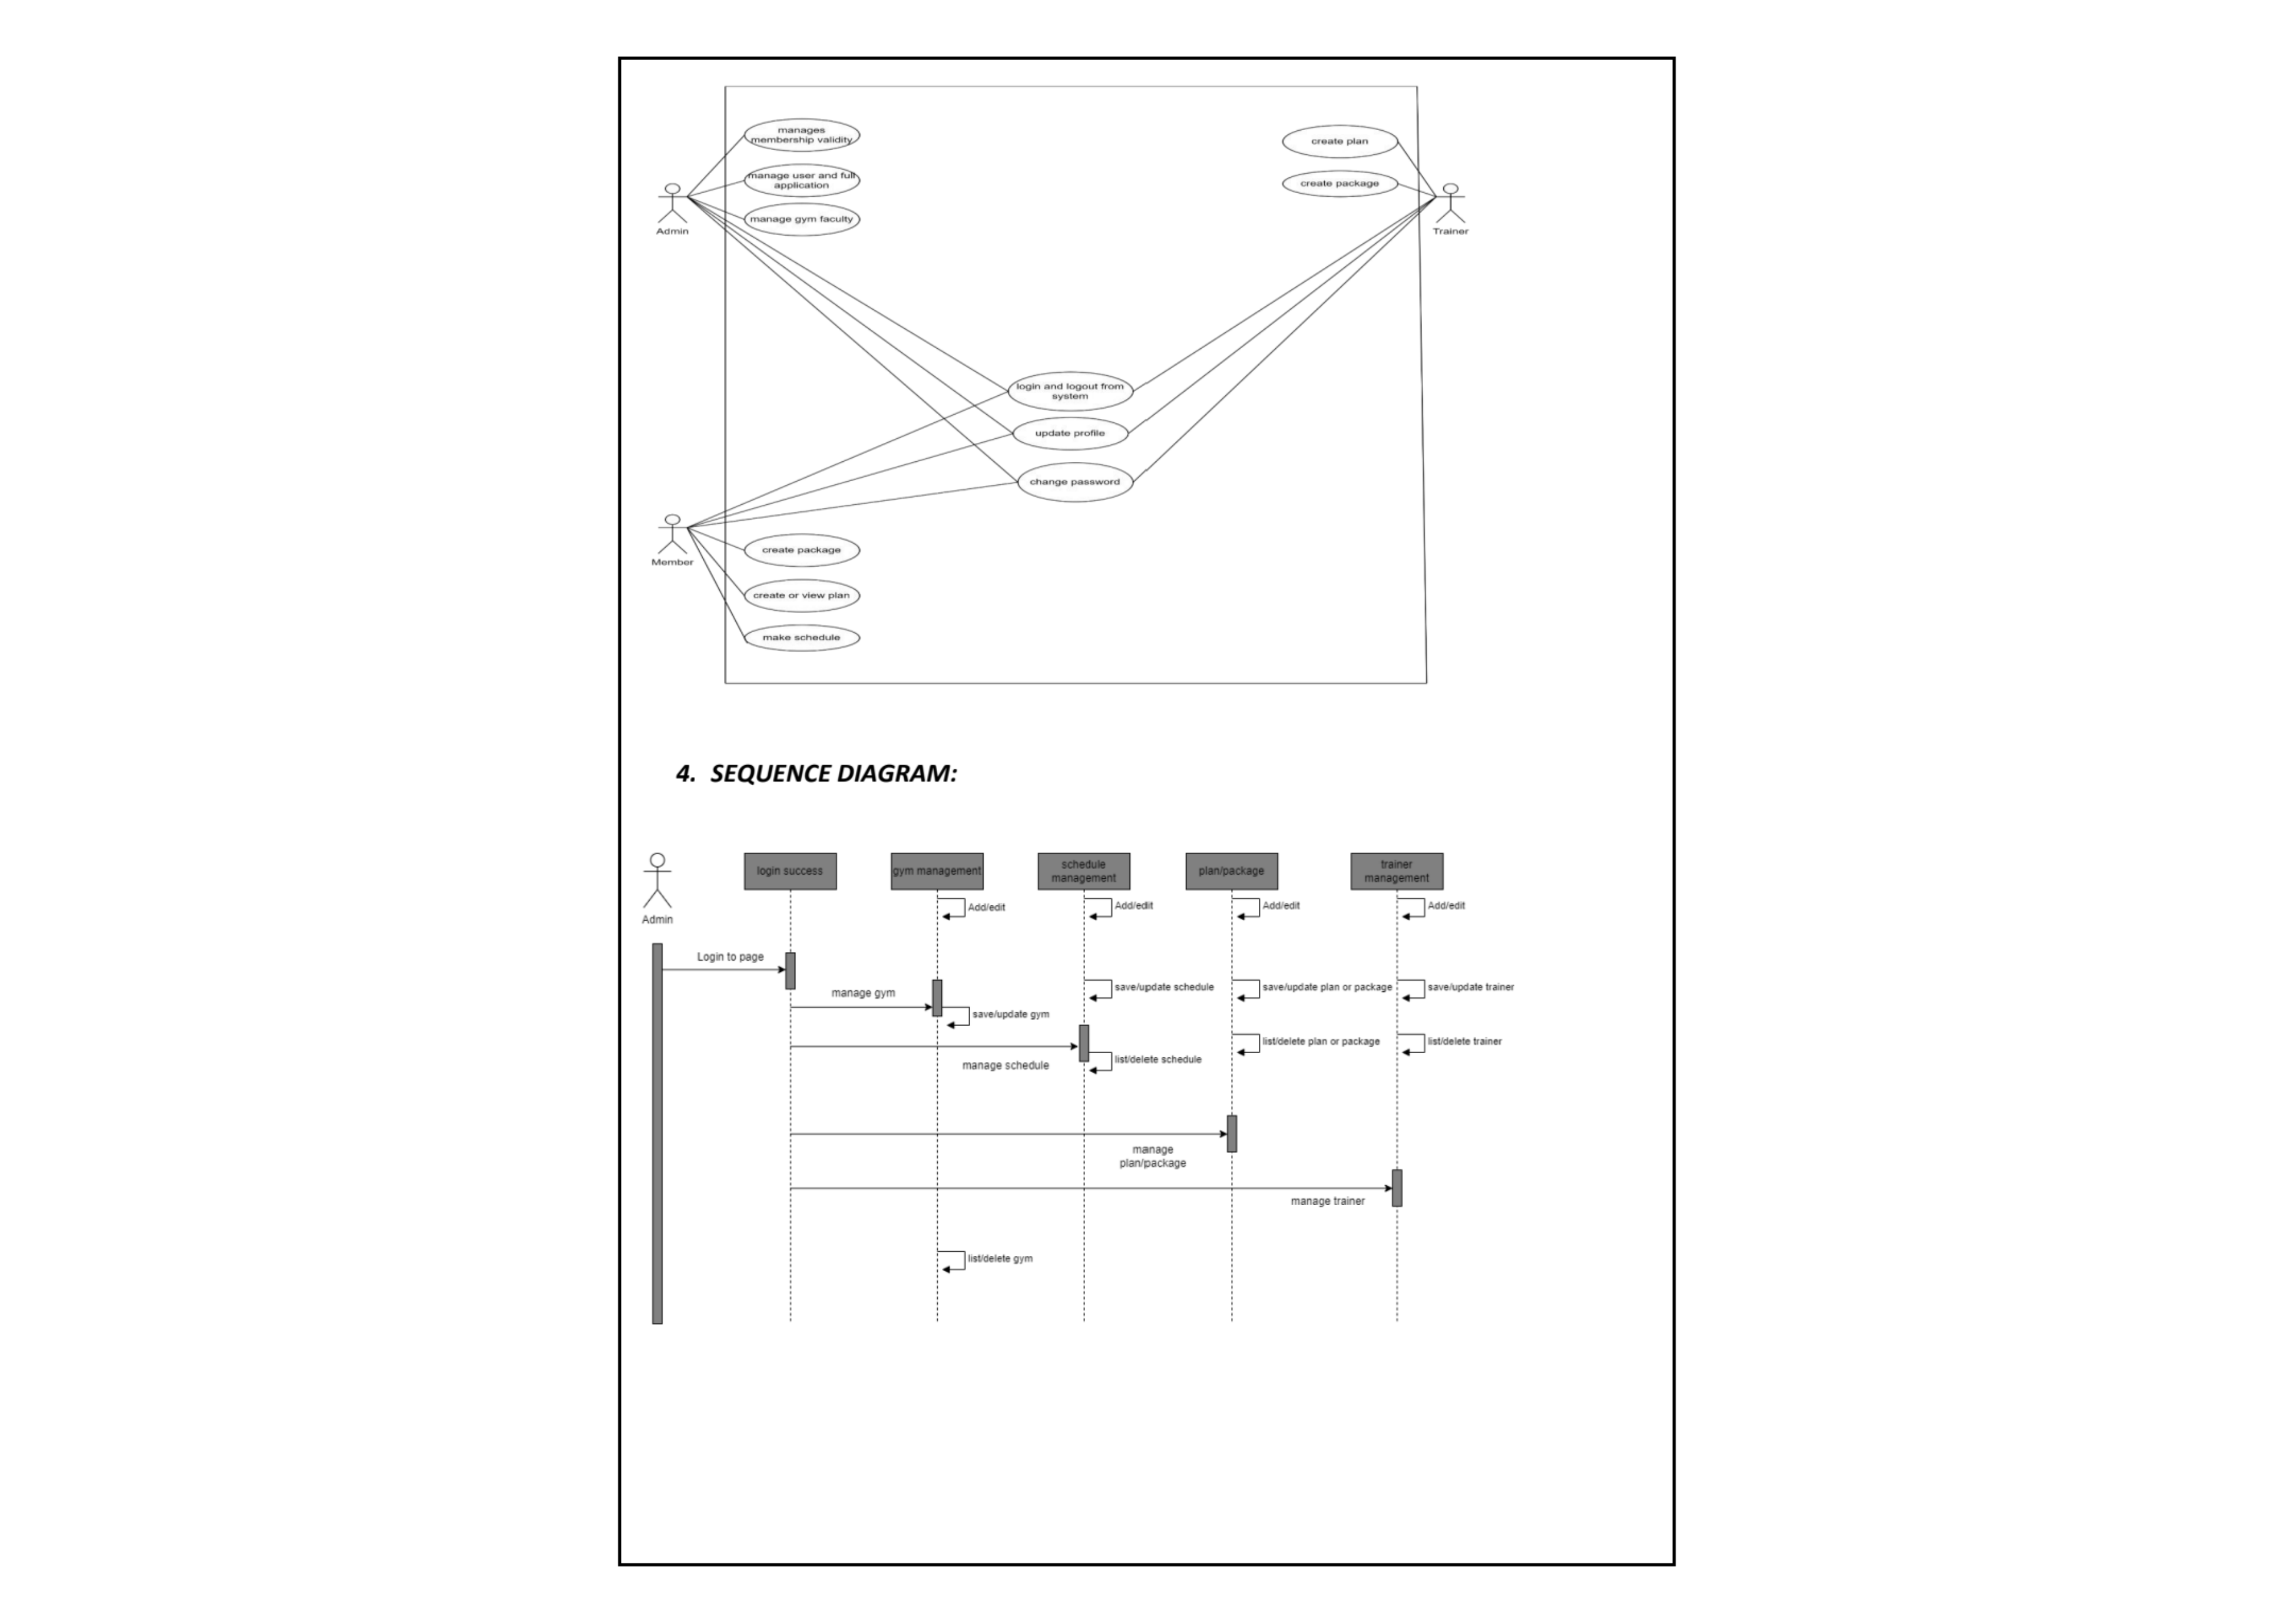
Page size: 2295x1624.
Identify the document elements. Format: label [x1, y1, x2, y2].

picture [573, 12, 1721, 1612]
